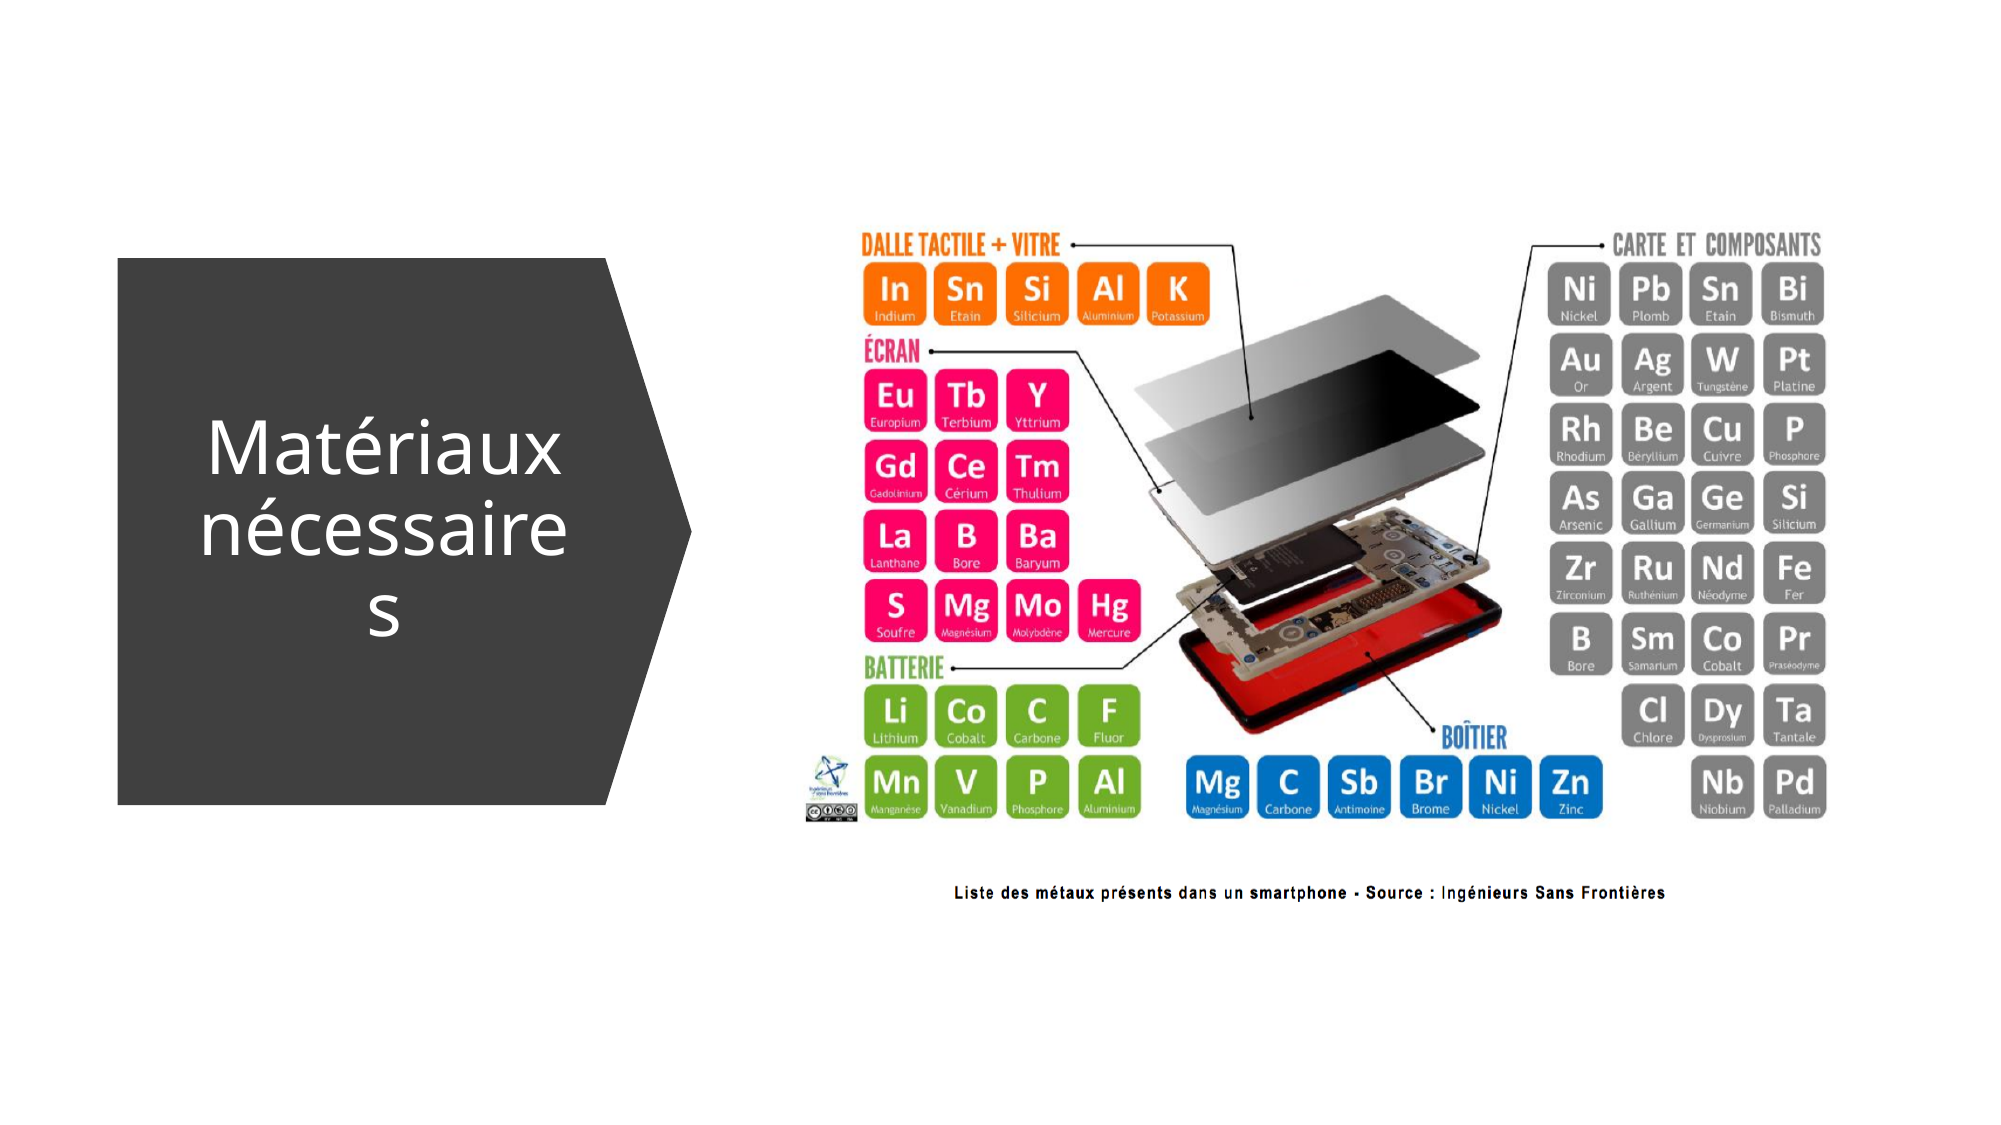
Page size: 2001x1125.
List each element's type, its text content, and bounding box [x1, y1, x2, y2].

text_box [116, 257, 693, 807]
picture [783, 203, 1896, 921]
title Matériaux nécessaires [168, 322, 601, 741]
